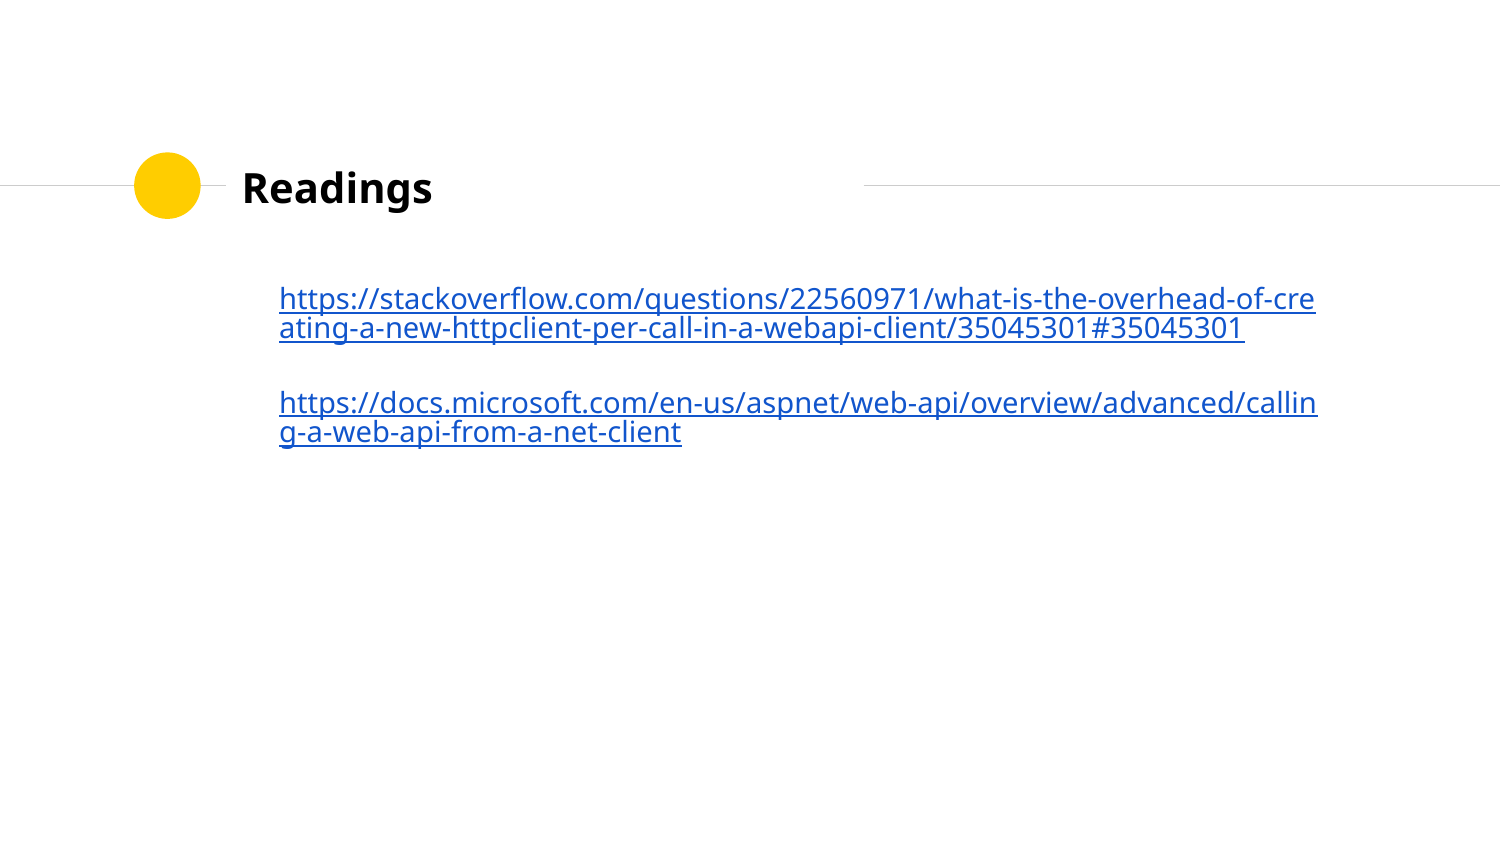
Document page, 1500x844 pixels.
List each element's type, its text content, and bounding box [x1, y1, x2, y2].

list https://stackoverflow.com/questions/22560971/what-is-the-overhead-of-creating-a-new-httpclient-per-call-in-a-webapi-client/35045301#35045301 https://docs.microsoft.com/en-us/aspnet/web-api/overview/advanced/calling-a-web-api-from-a-net-client [226, 265, 1344, 776]
title Readings [226, 151, 863, 223]
